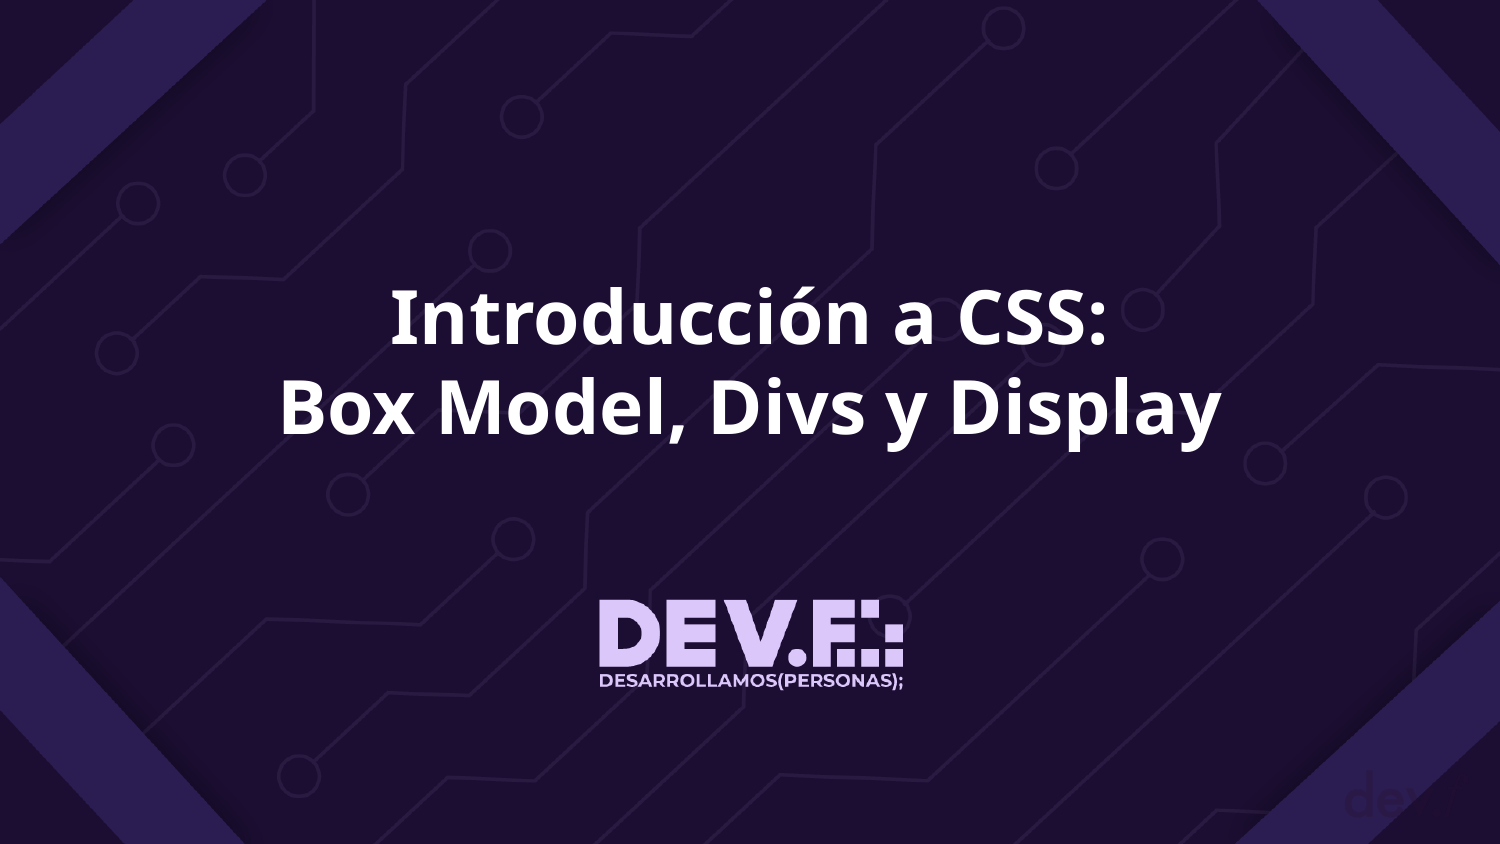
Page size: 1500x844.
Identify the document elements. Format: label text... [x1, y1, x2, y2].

picture [0, 0, 1500, 844]
title Introducción a CSS: Box Model, Divs y Display [51, 257, 1449, 465]
